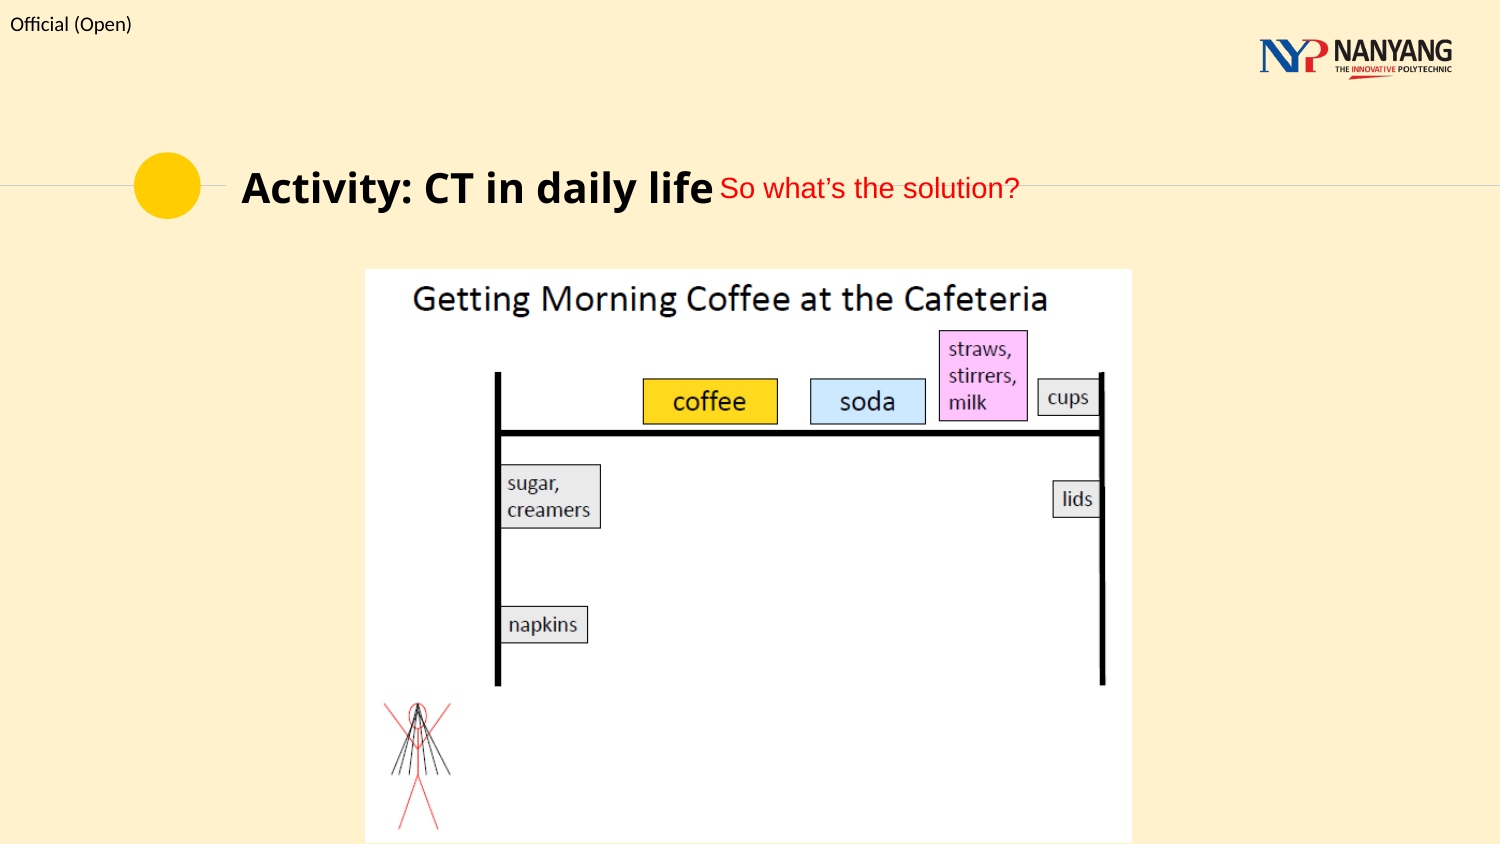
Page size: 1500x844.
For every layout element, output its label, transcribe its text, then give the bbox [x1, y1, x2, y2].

picture [1247, 27, 1464, 92]
title Activity: CT in daily life [226, 151, 863, 223]
text_box So what’s the solution? [690, 161, 1036, 212]
picture [365, 269, 1132, 843]
